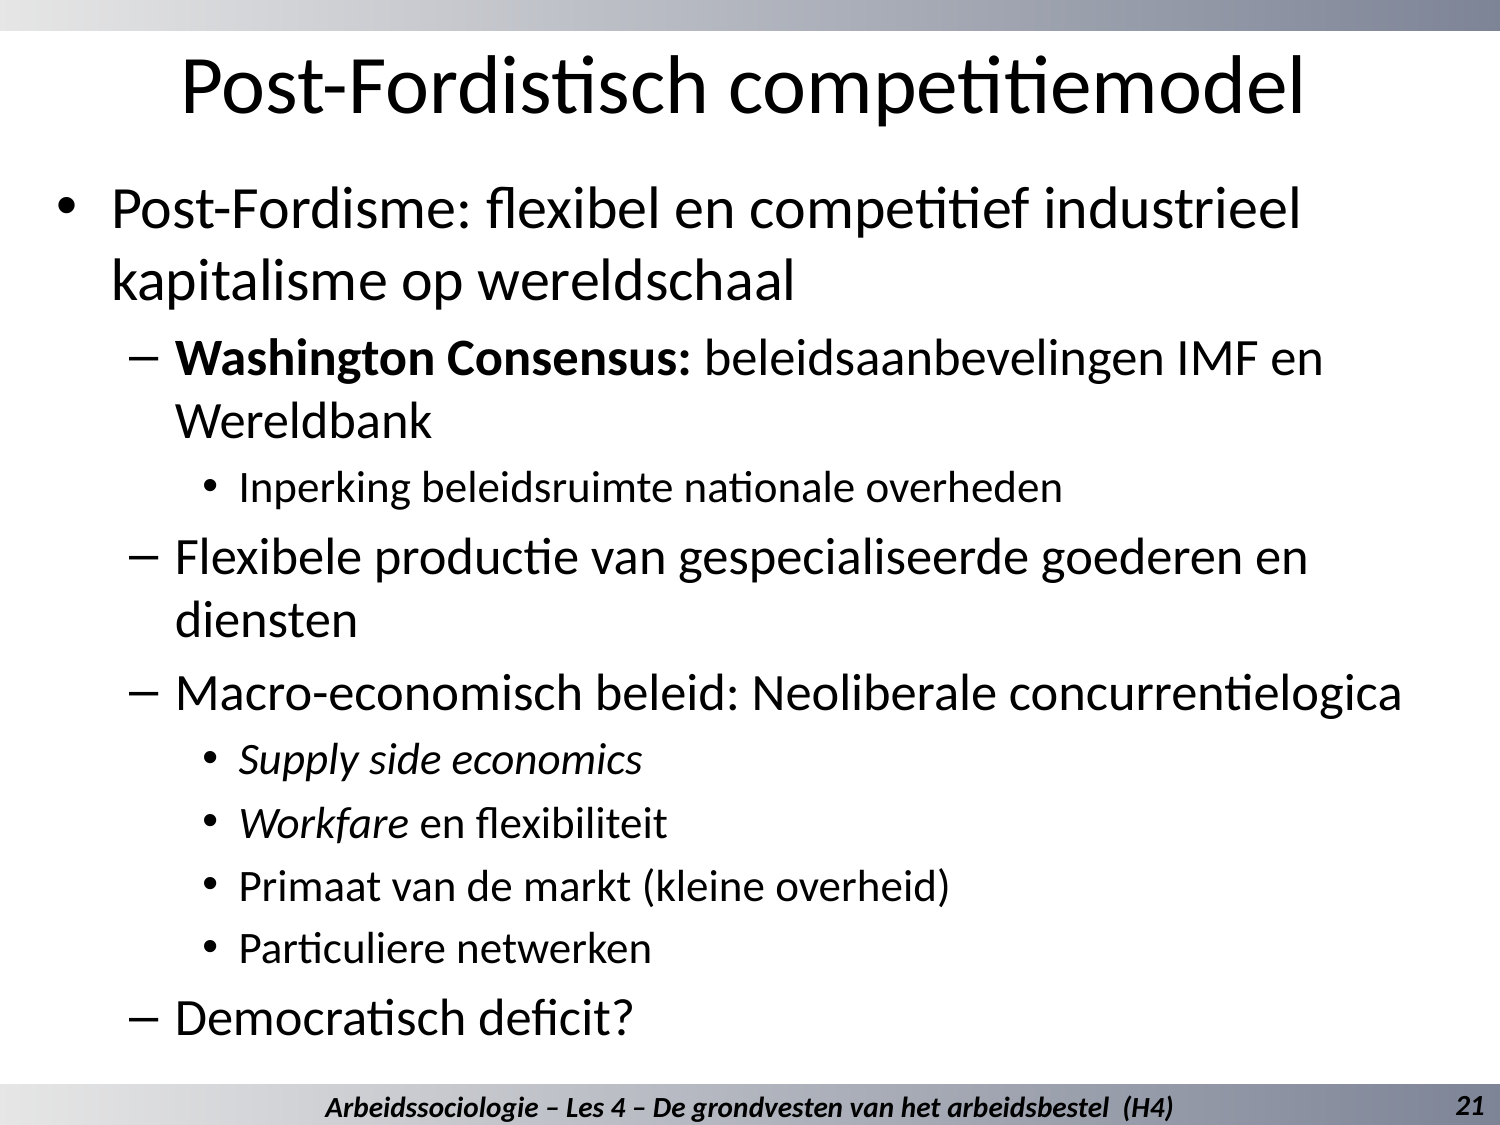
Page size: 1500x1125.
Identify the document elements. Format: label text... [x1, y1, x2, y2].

text_box [0, 0, 1500, 31]
text_box 21 [1074, 1082, 1500, 1125]
list Post-Fordisme: flexibel en competitief industrieel kapitalisme op wereldschaal Washington Consensus: beleidsaanbevelingen IMF en Wereldbank Inperking beleidsruimte nationale overheden Flexibele productie van gespecialiseerde goederen en diensten Macro-economisch beleid: Neoliberale concurrentielogica Supply side economics Workfare en flexibiliteit Primaat van de markt (kleine overheid) Particuliere netwerken Democratisch deficit? [41, 160, 1459, 1059]
title Post-Fordistisch competitiemodel [29, 31, 1459, 150]
footer Arbeidssociologie – Les 4 – De grondvesten van het arbeidsbestel (H4) [0, 1084, 1074, 1125]
